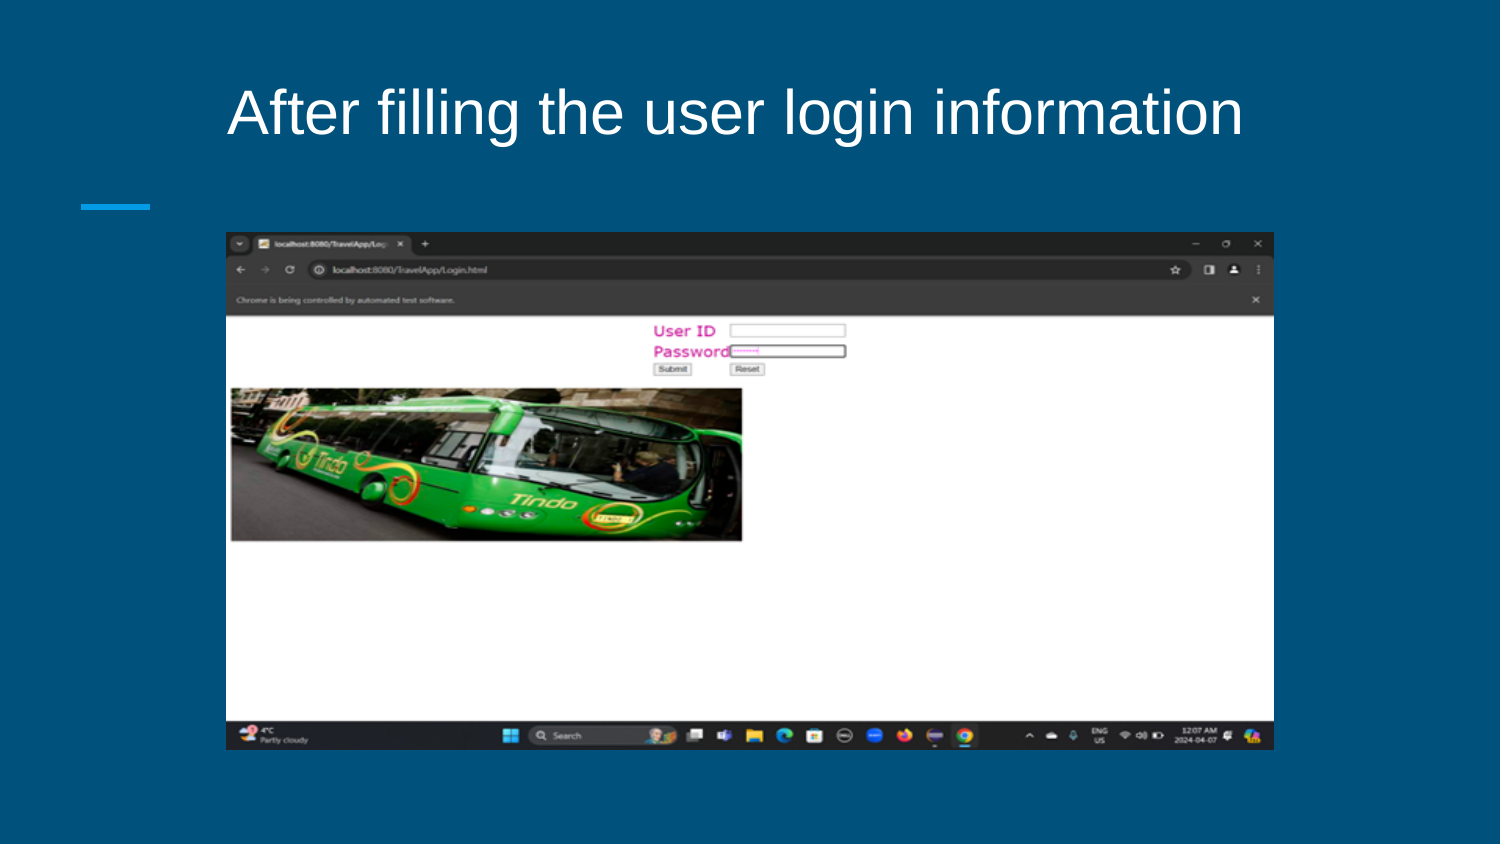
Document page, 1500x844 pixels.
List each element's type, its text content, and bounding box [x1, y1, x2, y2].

title After filling the user login information [38, 56, 1436, 162]
picture [227, 233, 1273, 749]
